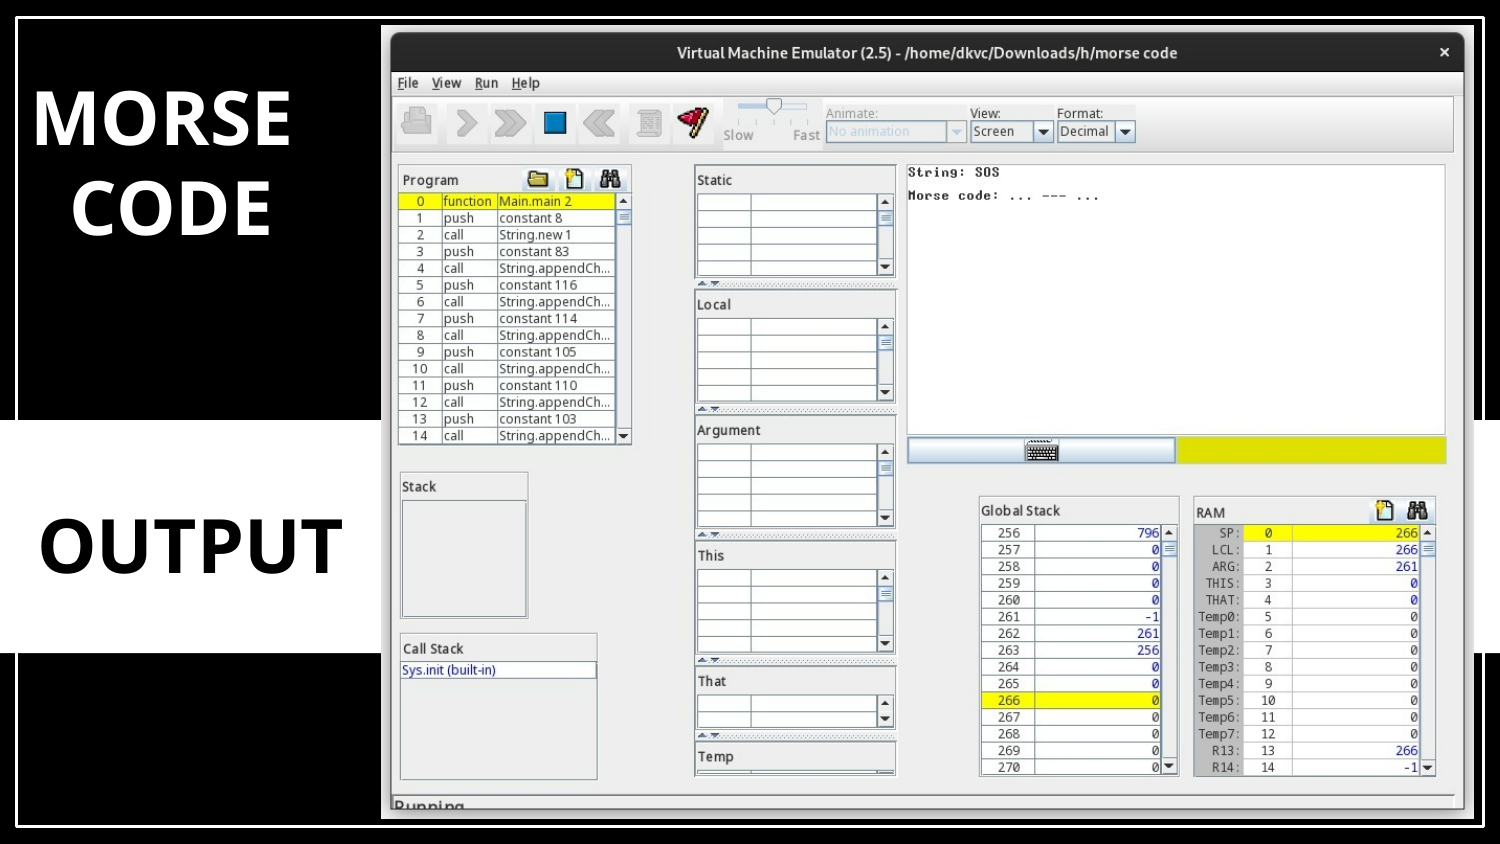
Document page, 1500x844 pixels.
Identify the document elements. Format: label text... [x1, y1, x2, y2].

title MORSE CODE [0, 81, 344, 241]
text_box OUTPUT [19, 463, 363, 623]
picture [381, 24, 1474, 819]
